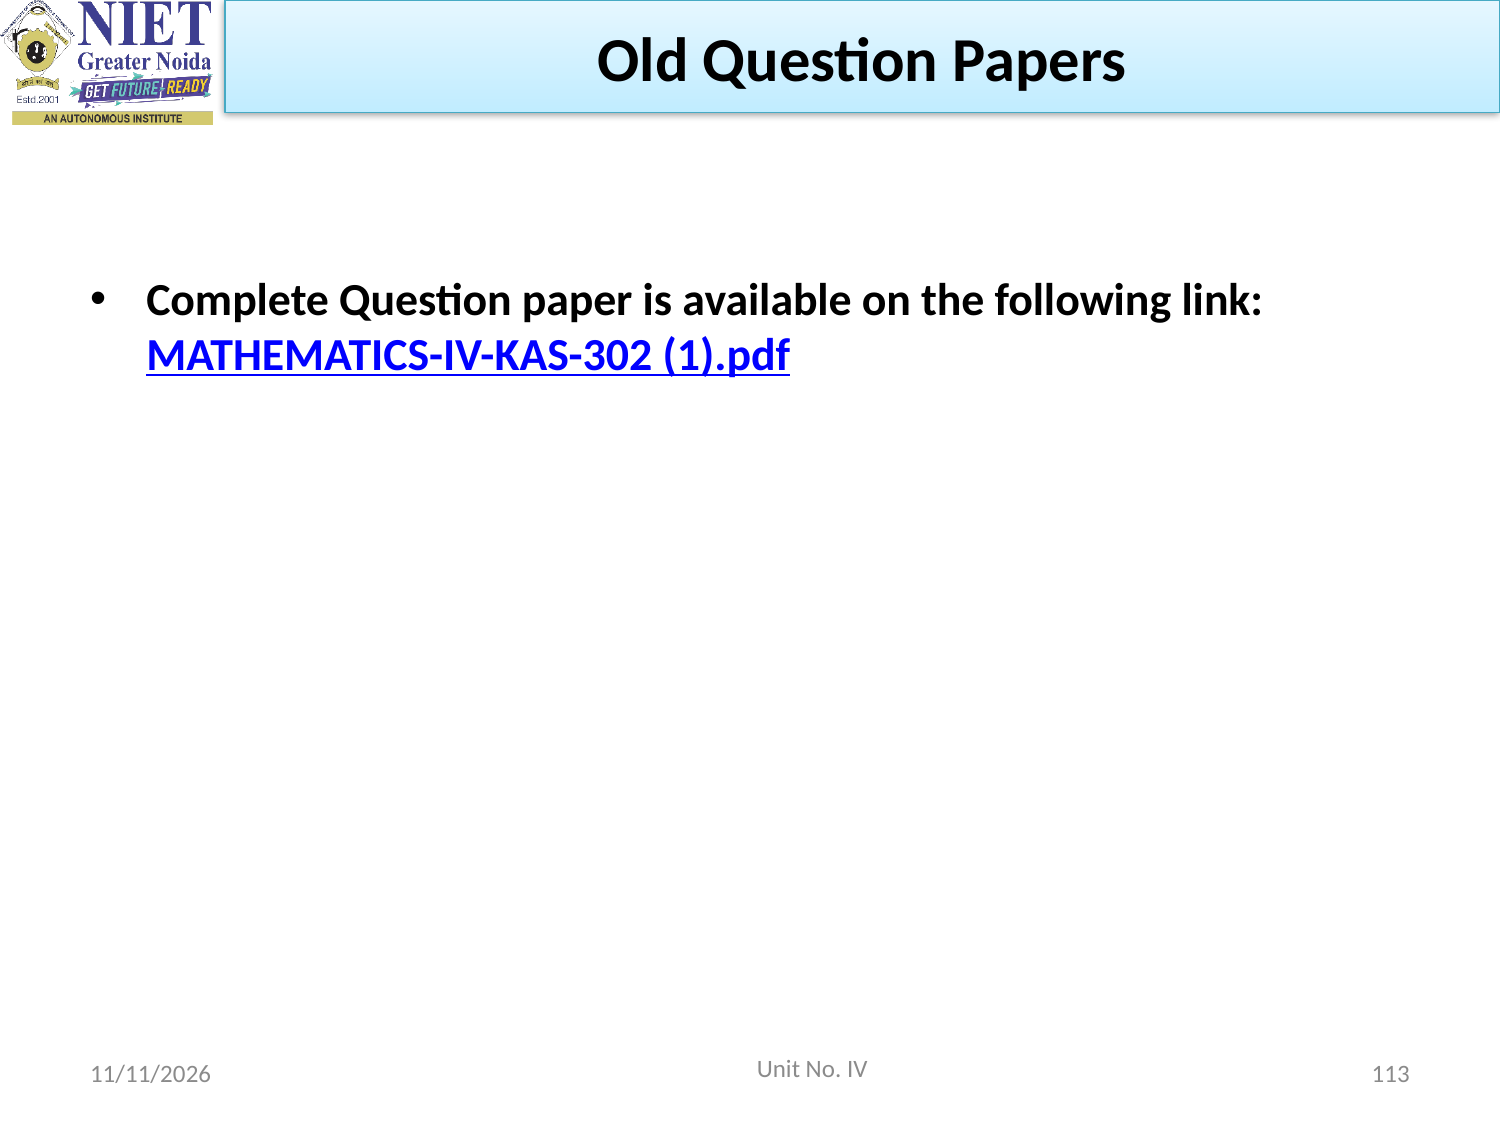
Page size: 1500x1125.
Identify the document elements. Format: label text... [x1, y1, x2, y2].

footer Unit No. IV [412, 1037, 1213, 1098]
slide_number 113 [1074, 1042, 1425, 1103]
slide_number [75, 1042, 425, 1103]
list Complete Question paper is available on the following link: MATHEMATICS-IV-KAS-302 (1).pdf [75, 262, 1425, 1005]
text_box Old Question Papers [224, 0, 1500, 113]
picture [0, 0, 213, 125]
